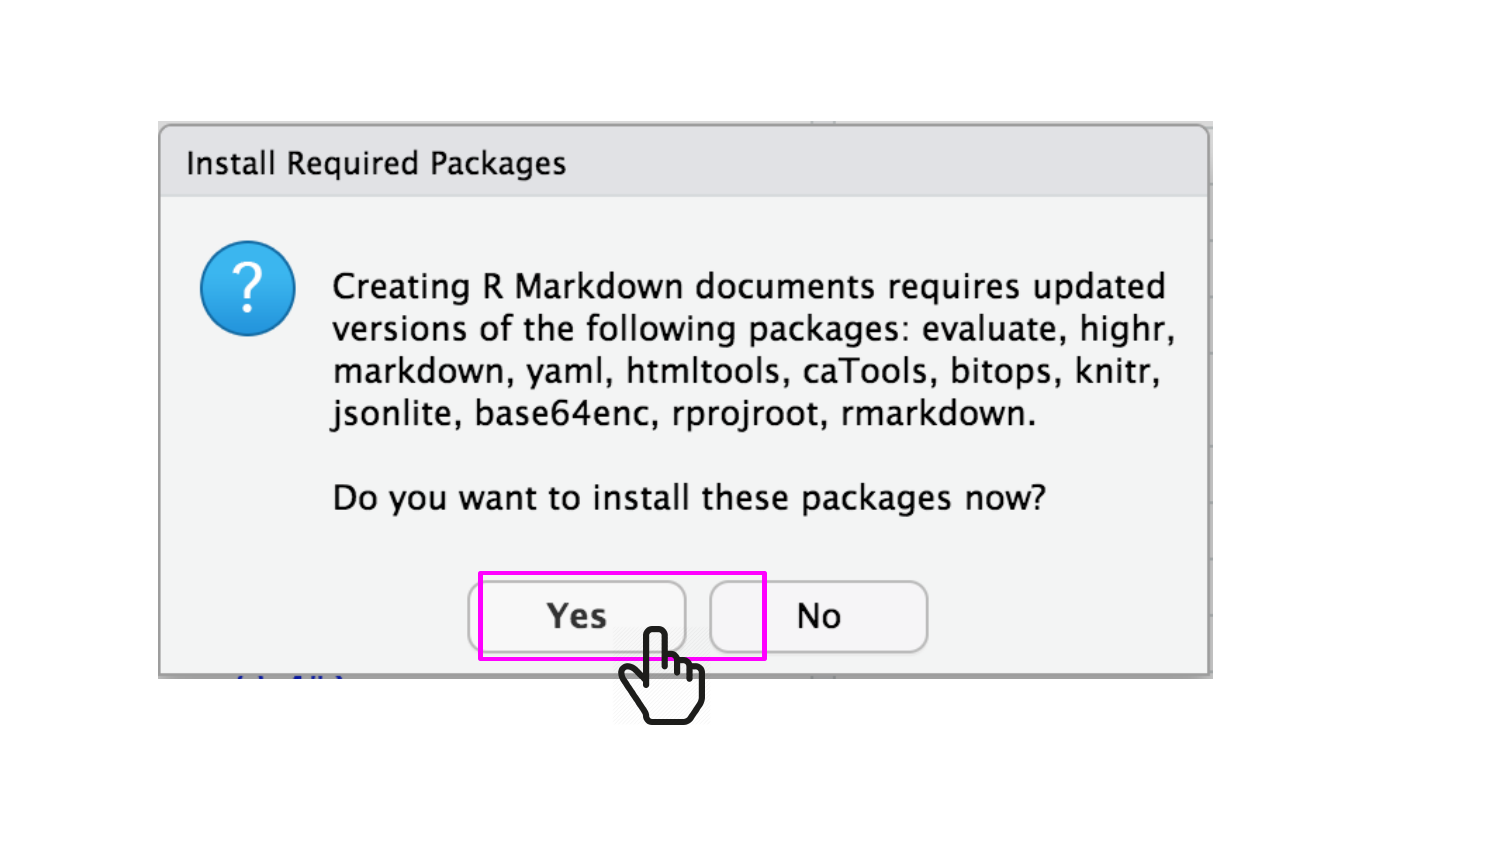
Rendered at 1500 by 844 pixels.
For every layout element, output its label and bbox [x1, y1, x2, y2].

picture [157, 120, 1214, 725]
